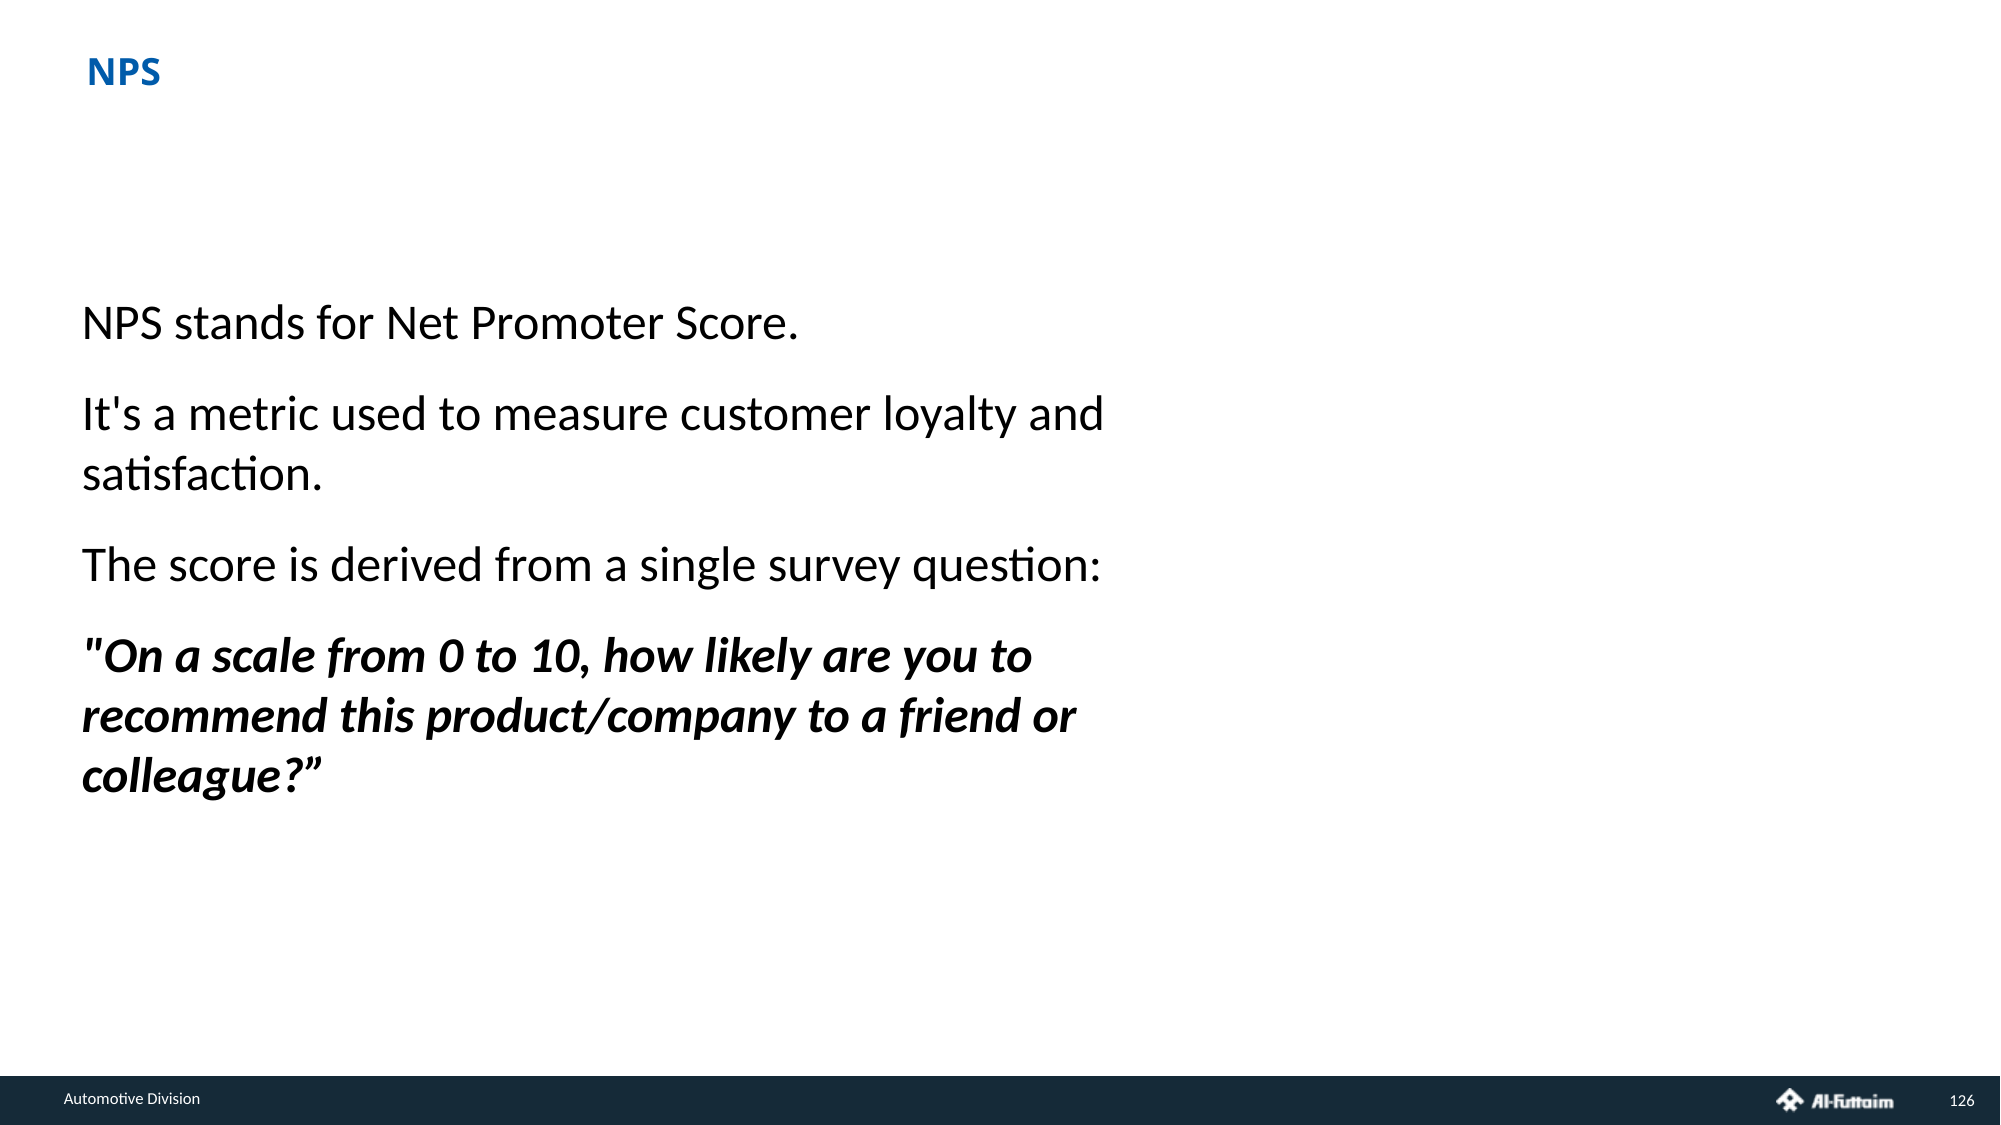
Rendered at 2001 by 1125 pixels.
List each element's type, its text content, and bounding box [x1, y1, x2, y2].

text_box NPS [86, 48, 1873, 94]
text_box NPS stands for Net Promoter Score. It's a metric used to measure customer loyalty and satisfaction. The score is derived from a single survey question: "On a scale from 0 to 10, how likely are you to recommend this product/company to a friend or colleague?” [72, 284, 1249, 808]
